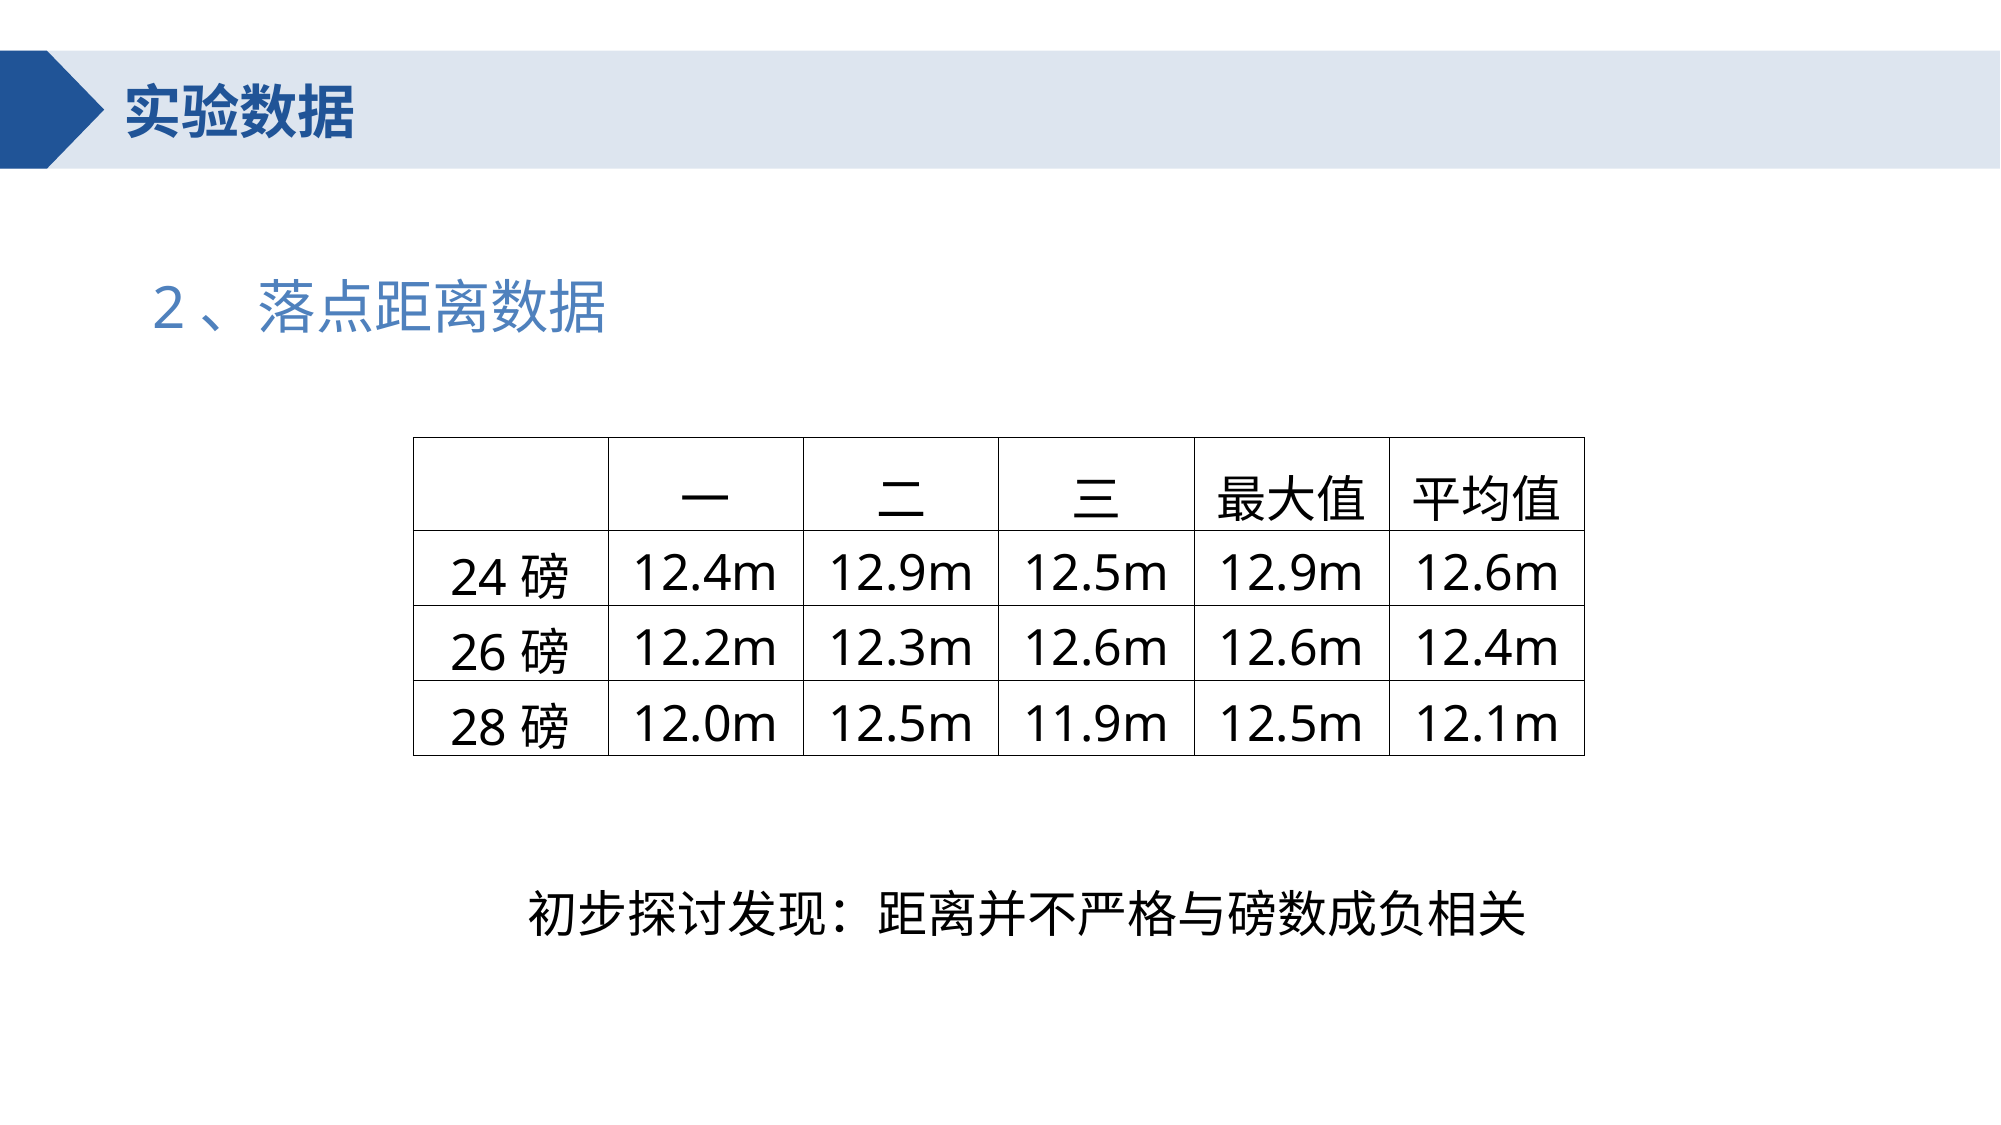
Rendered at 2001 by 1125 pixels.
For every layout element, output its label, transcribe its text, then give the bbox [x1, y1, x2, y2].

table_cell 11.9m [999, 681, 1194, 755]
text_box 实验数据 [108, 62, 1890, 157]
table_cell 12.6m [1195, 606, 1389, 680]
table_header 一 [609, 438, 803, 530]
table_cell 12.9m [1195, 531, 1389, 605]
table_cell 12.4m [609, 531, 803, 605]
table_cell 12.6m [1390, 531, 1584, 605]
table_header 最大值 [1195, 438, 1389, 530]
text_box 初步探讨发现：距离并不严格与磅数成负相关 [512, 845, 1938, 951]
table_header 二 [804, 438, 998, 530]
table_cell 12.5m [999, 531, 1194, 605]
table_cell 12.9m [804, 531, 998, 605]
table_cell 12.5m [804, 681, 998, 755]
table_cell 12.5m [1195, 681, 1389, 755]
table_header [414, 438, 608, 530]
table_cell 12.4m [1390, 606, 1584, 680]
table_cell 12.1m [1390, 681, 1584, 755]
table_cell 28磅 [414, 681, 608, 755]
table_header 平均值 [1390, 438, 1584, 530]
table_cell 24磅 [414, 531, 608, 605]
table_cell 12.3m [804, 606, 998, 680]
table_cell 12.2m [609, 606, 803, 680]
table_cell 26磅 [414, 606, 608, 680]
table_cell 12.0m [609, 681, 803, 755]
text_box 2、落点距离数据 [137, 262, 625, 348]
table_header 三 [999, 438, 1194, 530]
table_cell 12.6m [999, 606, 1194, 680]
